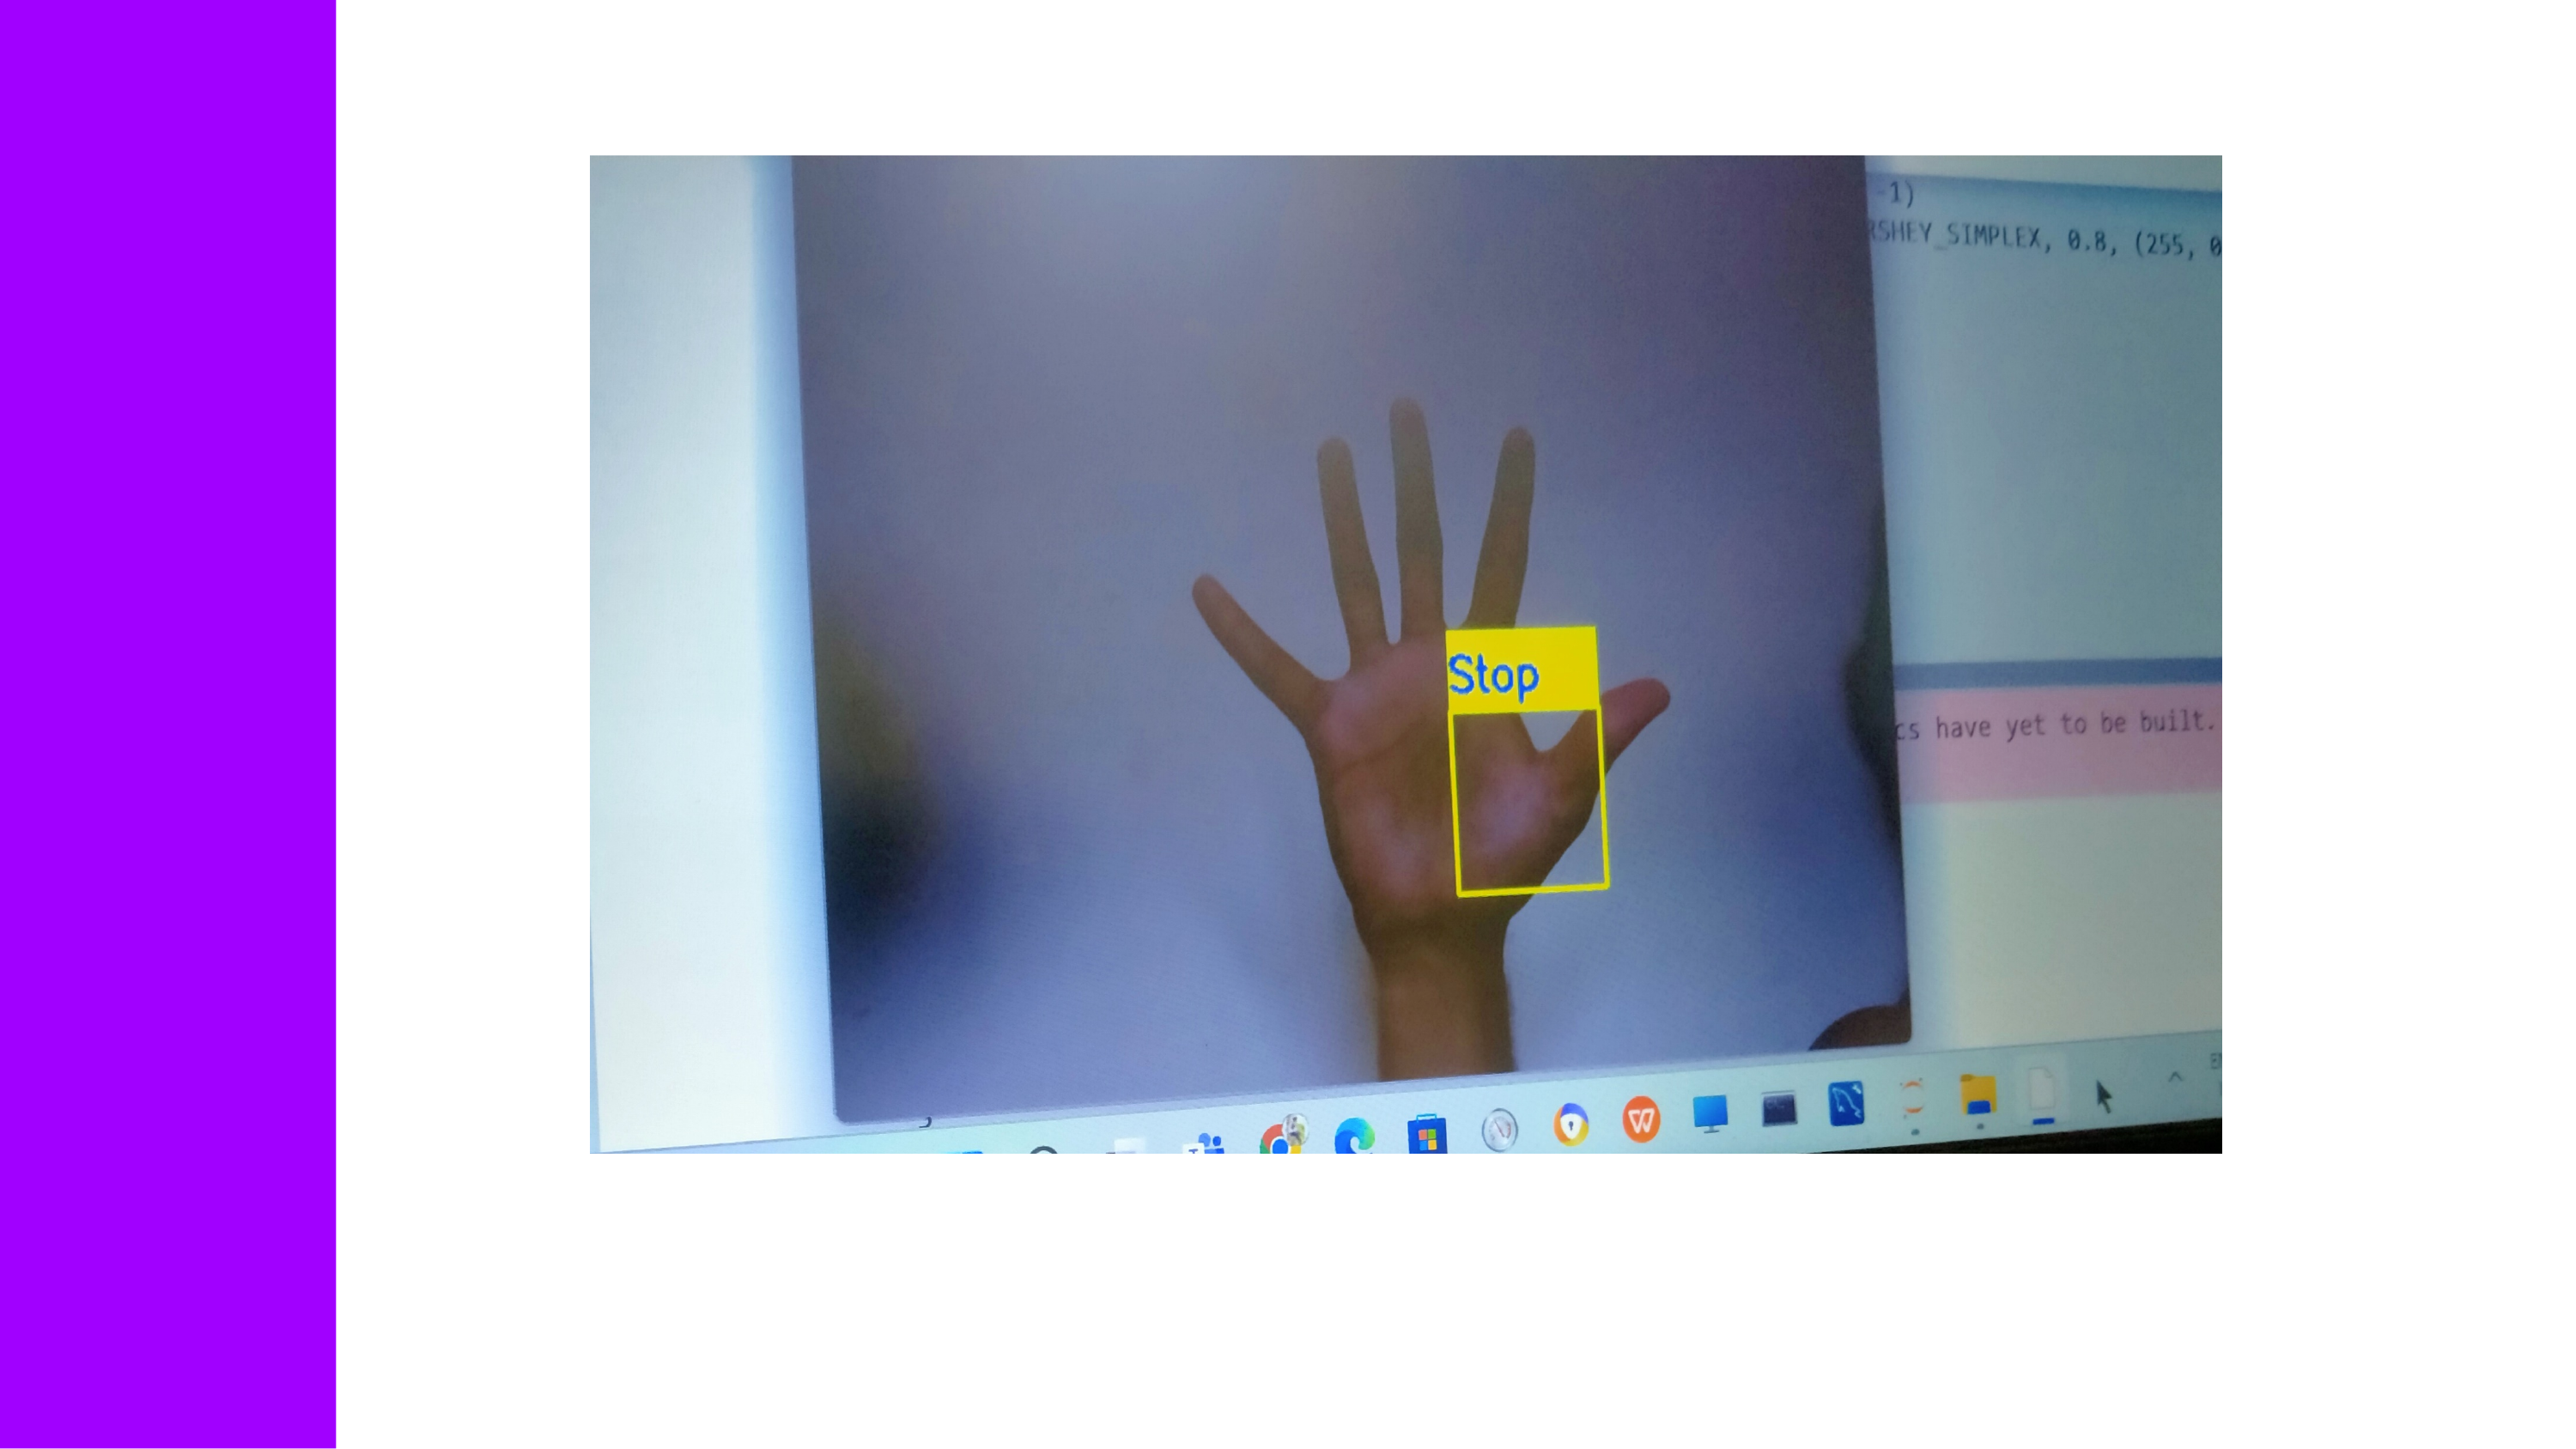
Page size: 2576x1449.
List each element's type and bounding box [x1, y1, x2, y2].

picture [590, 155, 2222, 1154]
text_box [0, 0, 337, 1449]
